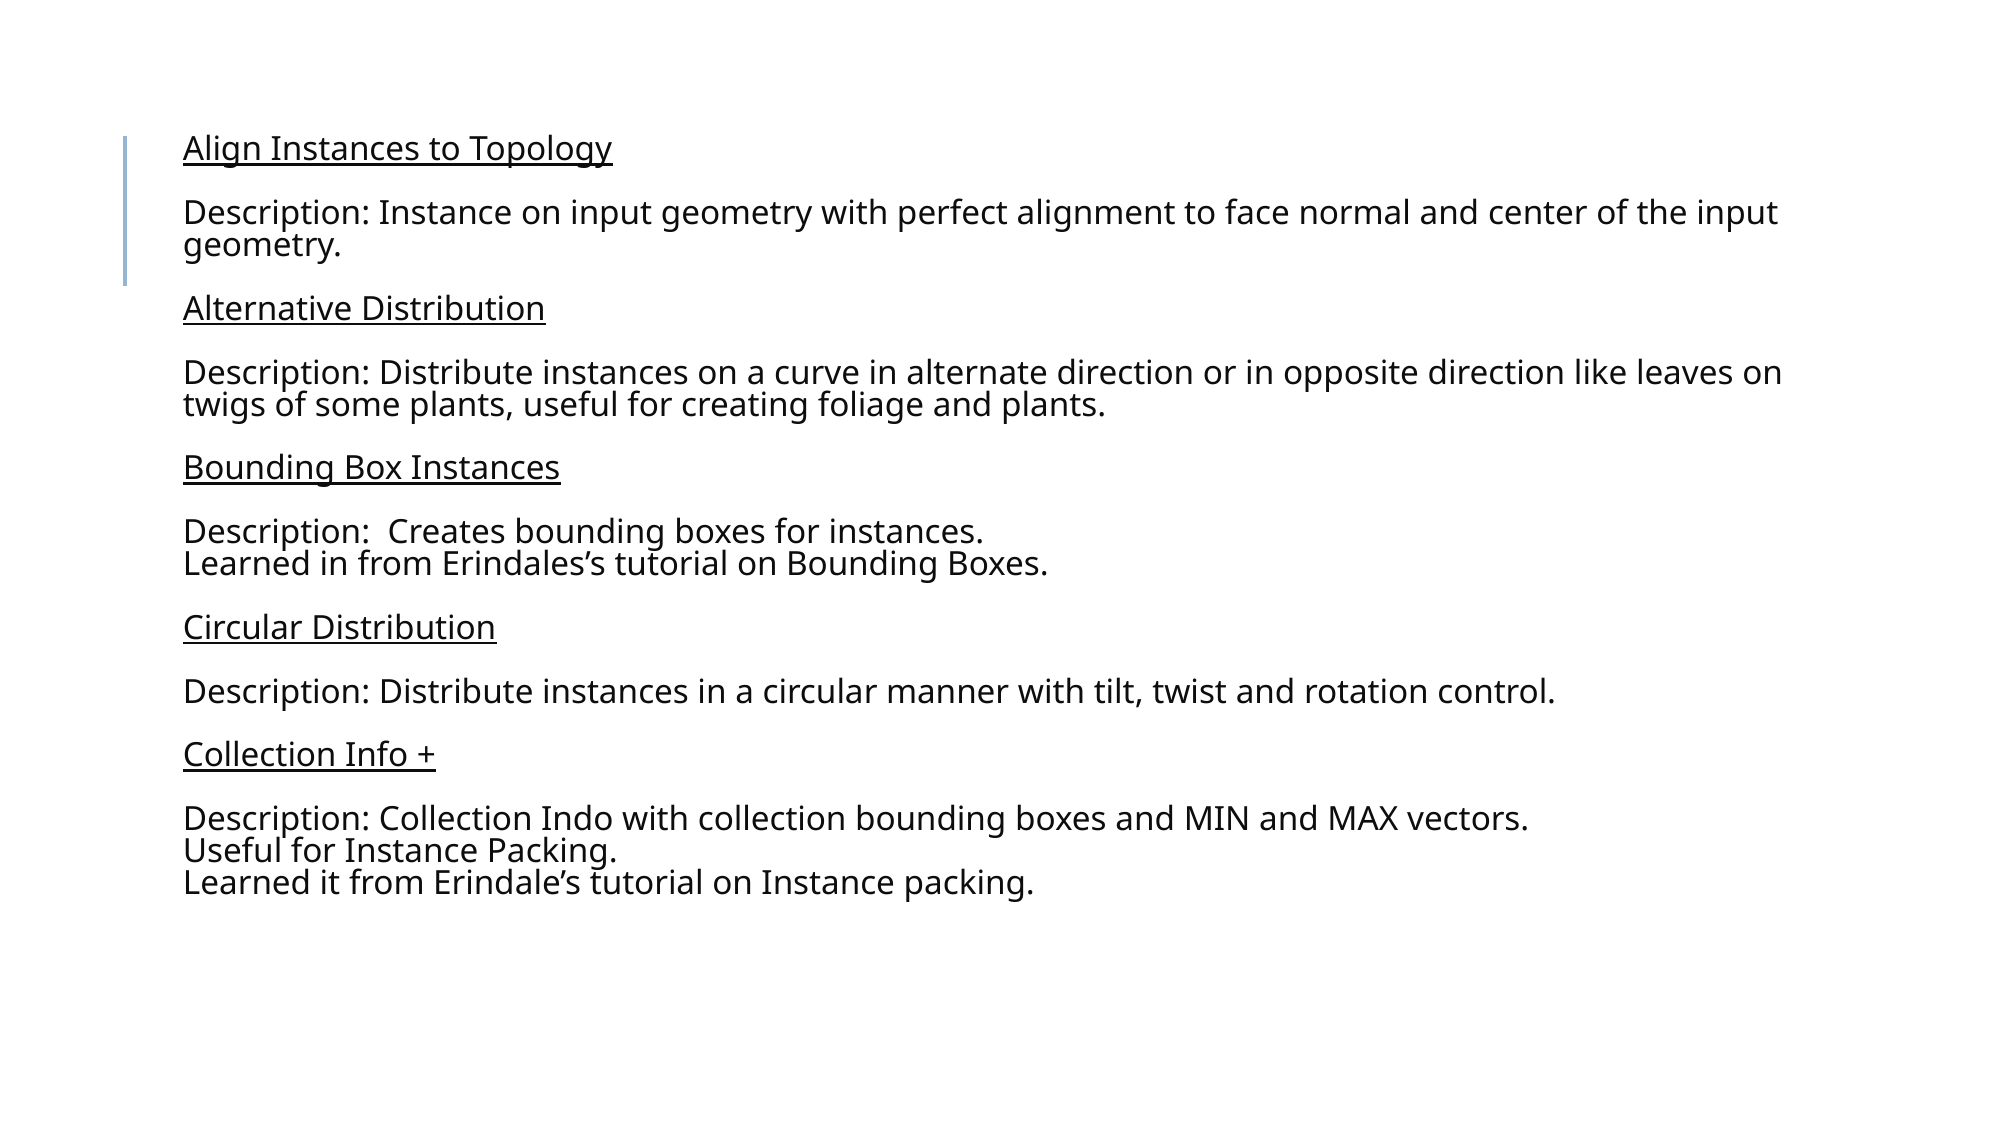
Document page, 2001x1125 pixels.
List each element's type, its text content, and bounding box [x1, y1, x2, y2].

title Align Instances to Topology Description: Instance on input geometry with perfect alignment to face normal and center of the input geometry. Alternative Distribution Description: Distribute instances on a curve in alternate direction or in opposite direction like leaves on twigs of some plants, useful for creating foliage and plants. Bounding Box Instances Description: Creates bounding boxes for instances. Learned in from Erindales’s tutorial on Bounding Boxes. Circular Distribution Description: Distribute instances in a circular manner with tilt, twist and rotation control. Collection Info + Description: Collection Indo with collection bounding boxes and MIN and MAX vectors. Useful for Instance Packing. Learned it from Erindale’s tutorial on Instance packing. [168, 96, 1823, 1068]
